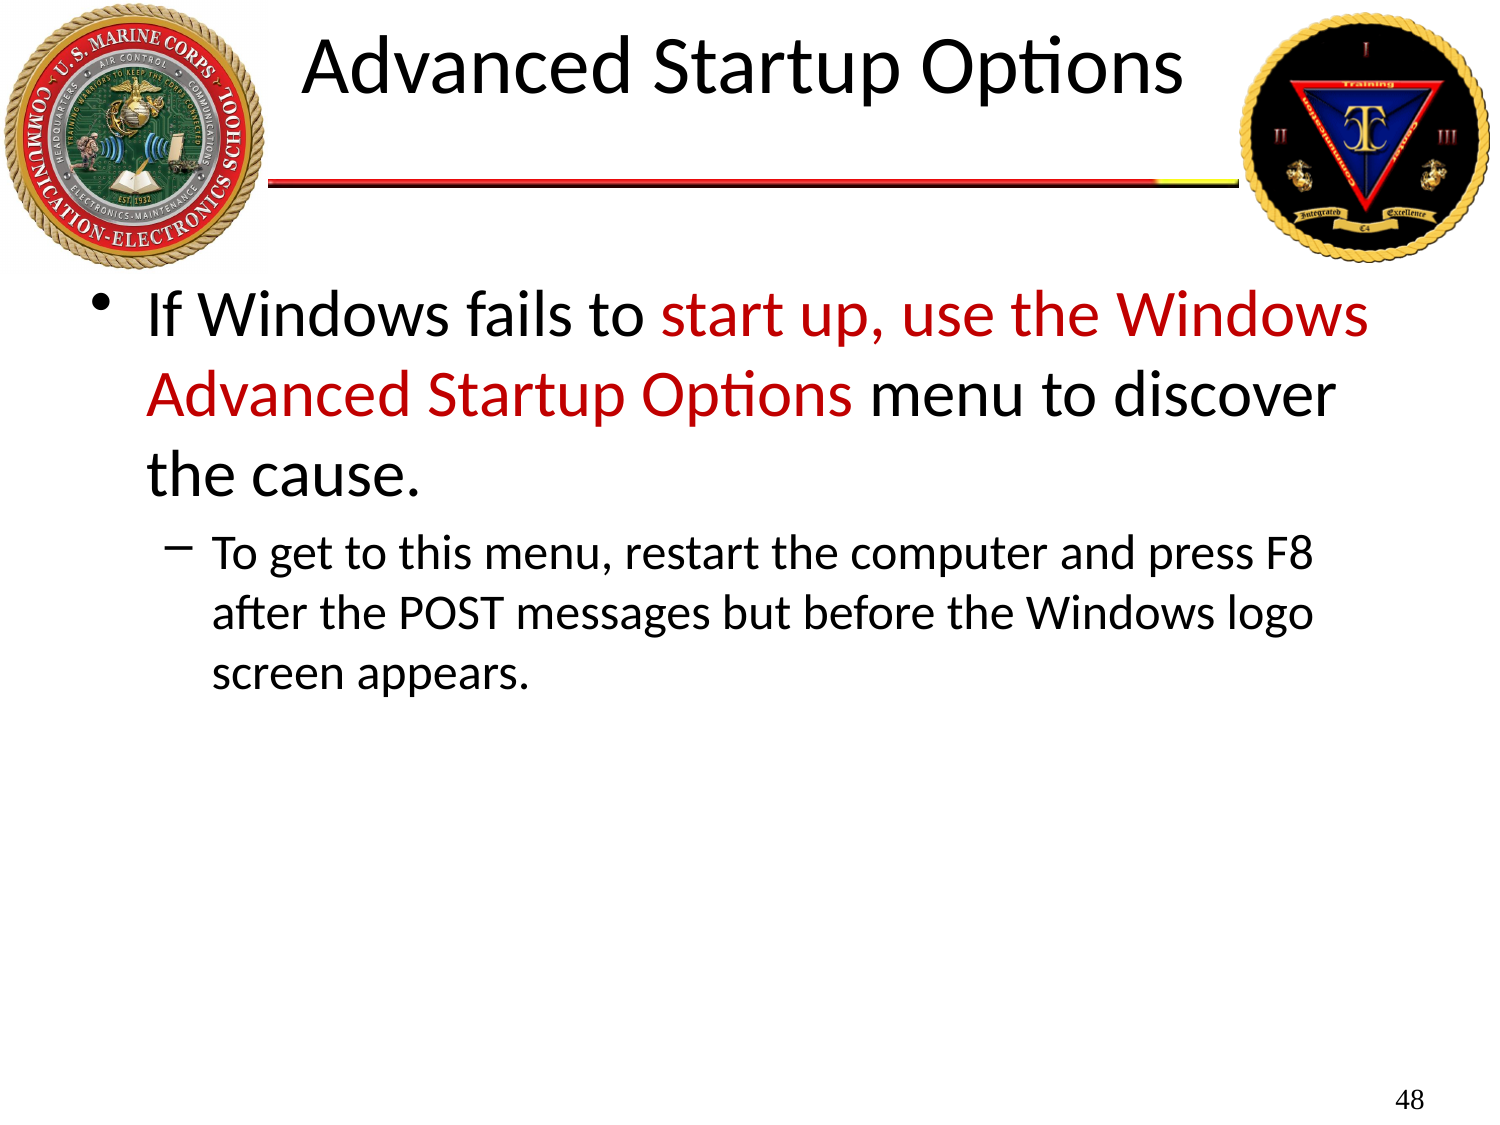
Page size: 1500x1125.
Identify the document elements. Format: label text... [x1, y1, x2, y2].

title Advanced Startup Options [162, 2, 1325, 168]
list If Windows fails to start up, use the Windows Advanced Startup Options menu to discover the cause. To get to this menu, restart the computer and press F8 after the POST messages but before the Windows logo screen appears. [75, 262, 1425, 1005]
picture [0, 0, 1490, 274]
